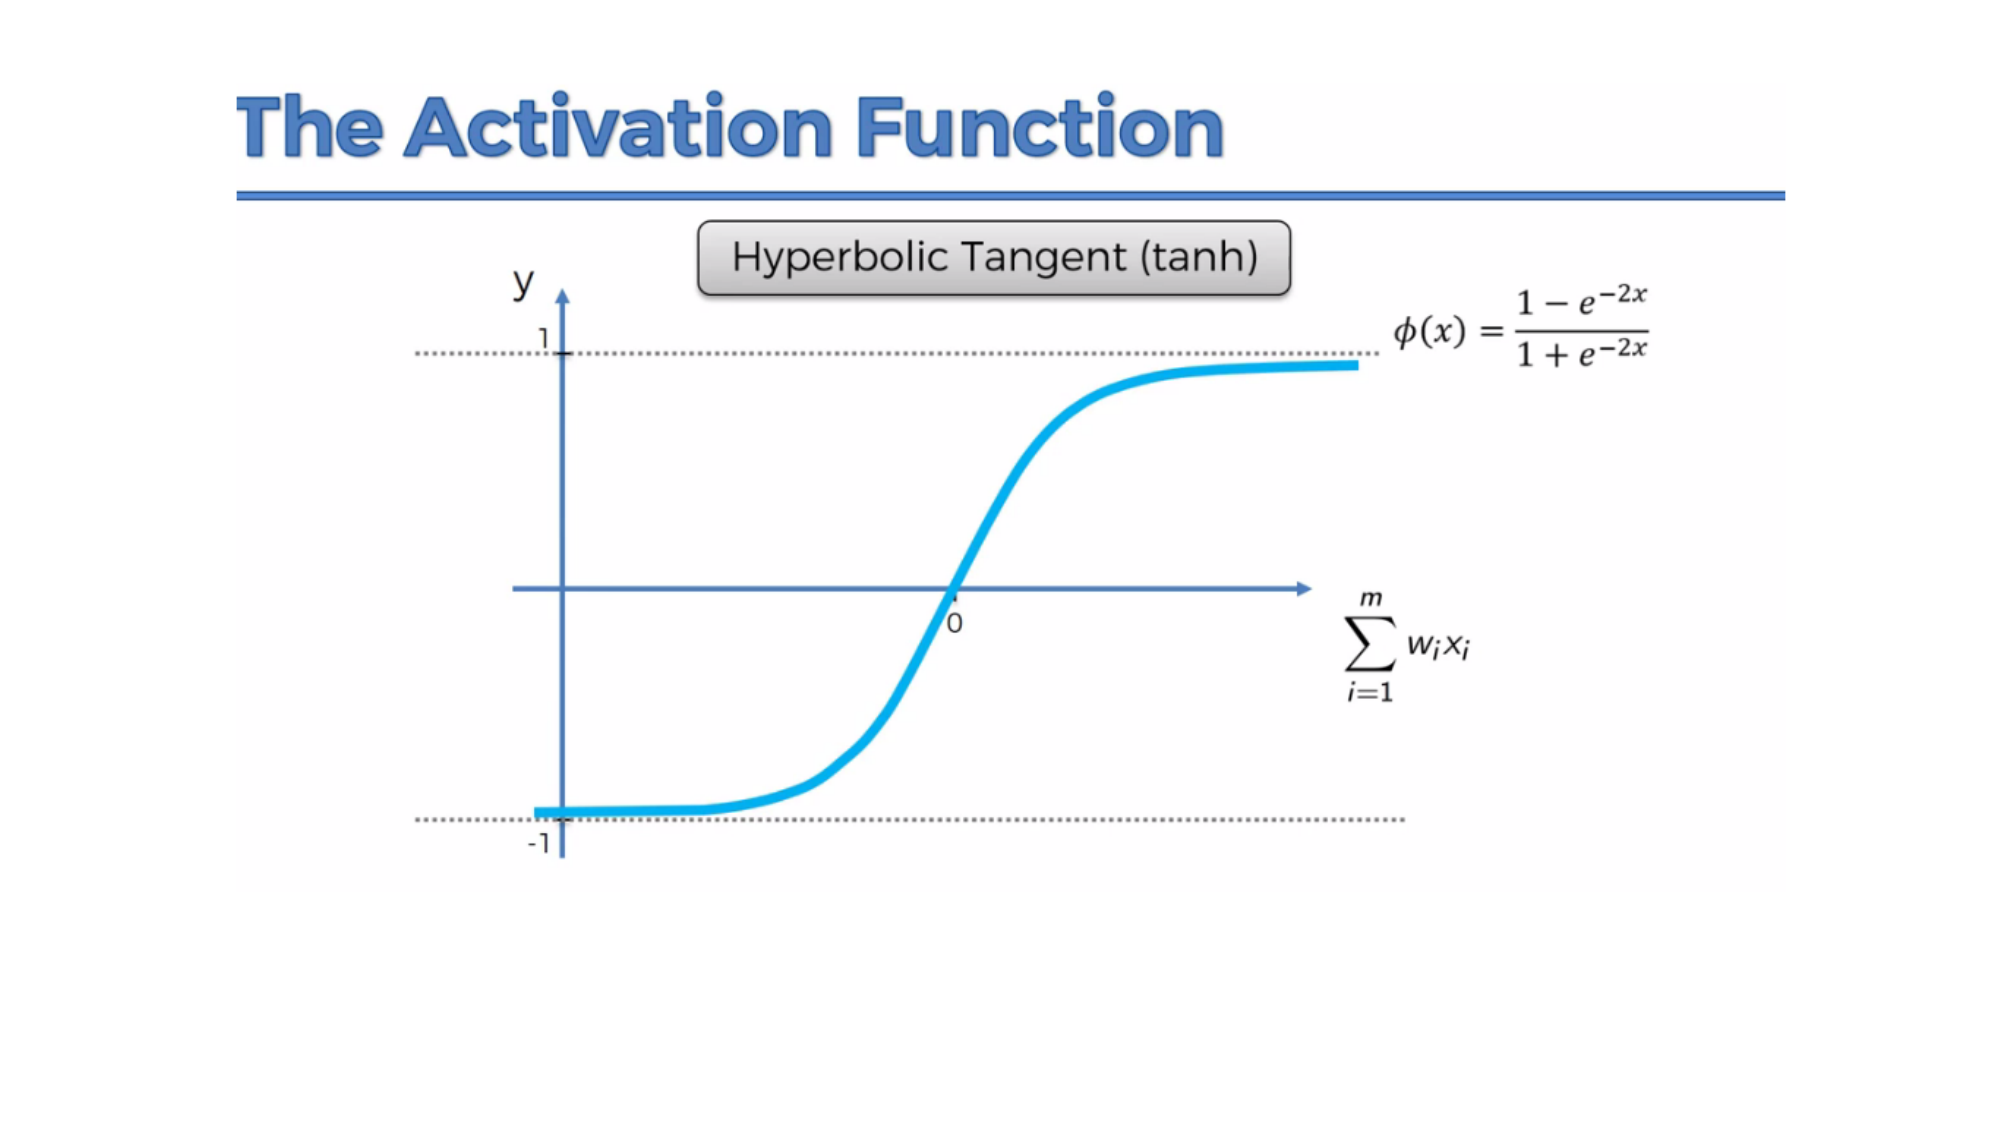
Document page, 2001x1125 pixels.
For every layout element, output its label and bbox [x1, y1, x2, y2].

picture [236, 83, 1786, 892]
